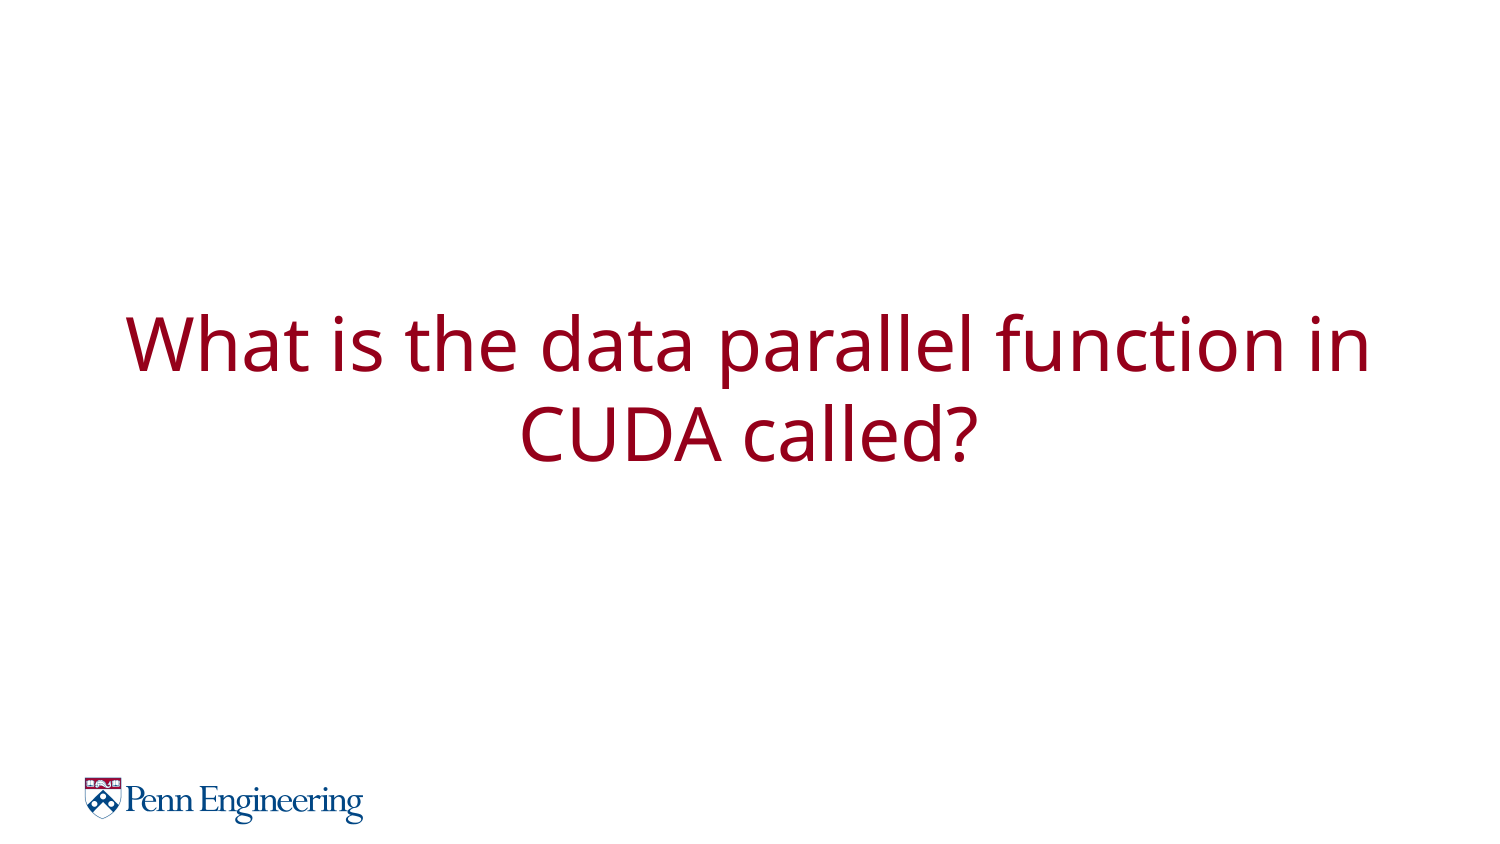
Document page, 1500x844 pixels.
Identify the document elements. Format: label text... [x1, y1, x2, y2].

picture [75, 770, 372, 828]
title What is the data parallel function in CUDA called? [102, 210, 1397, 563]
